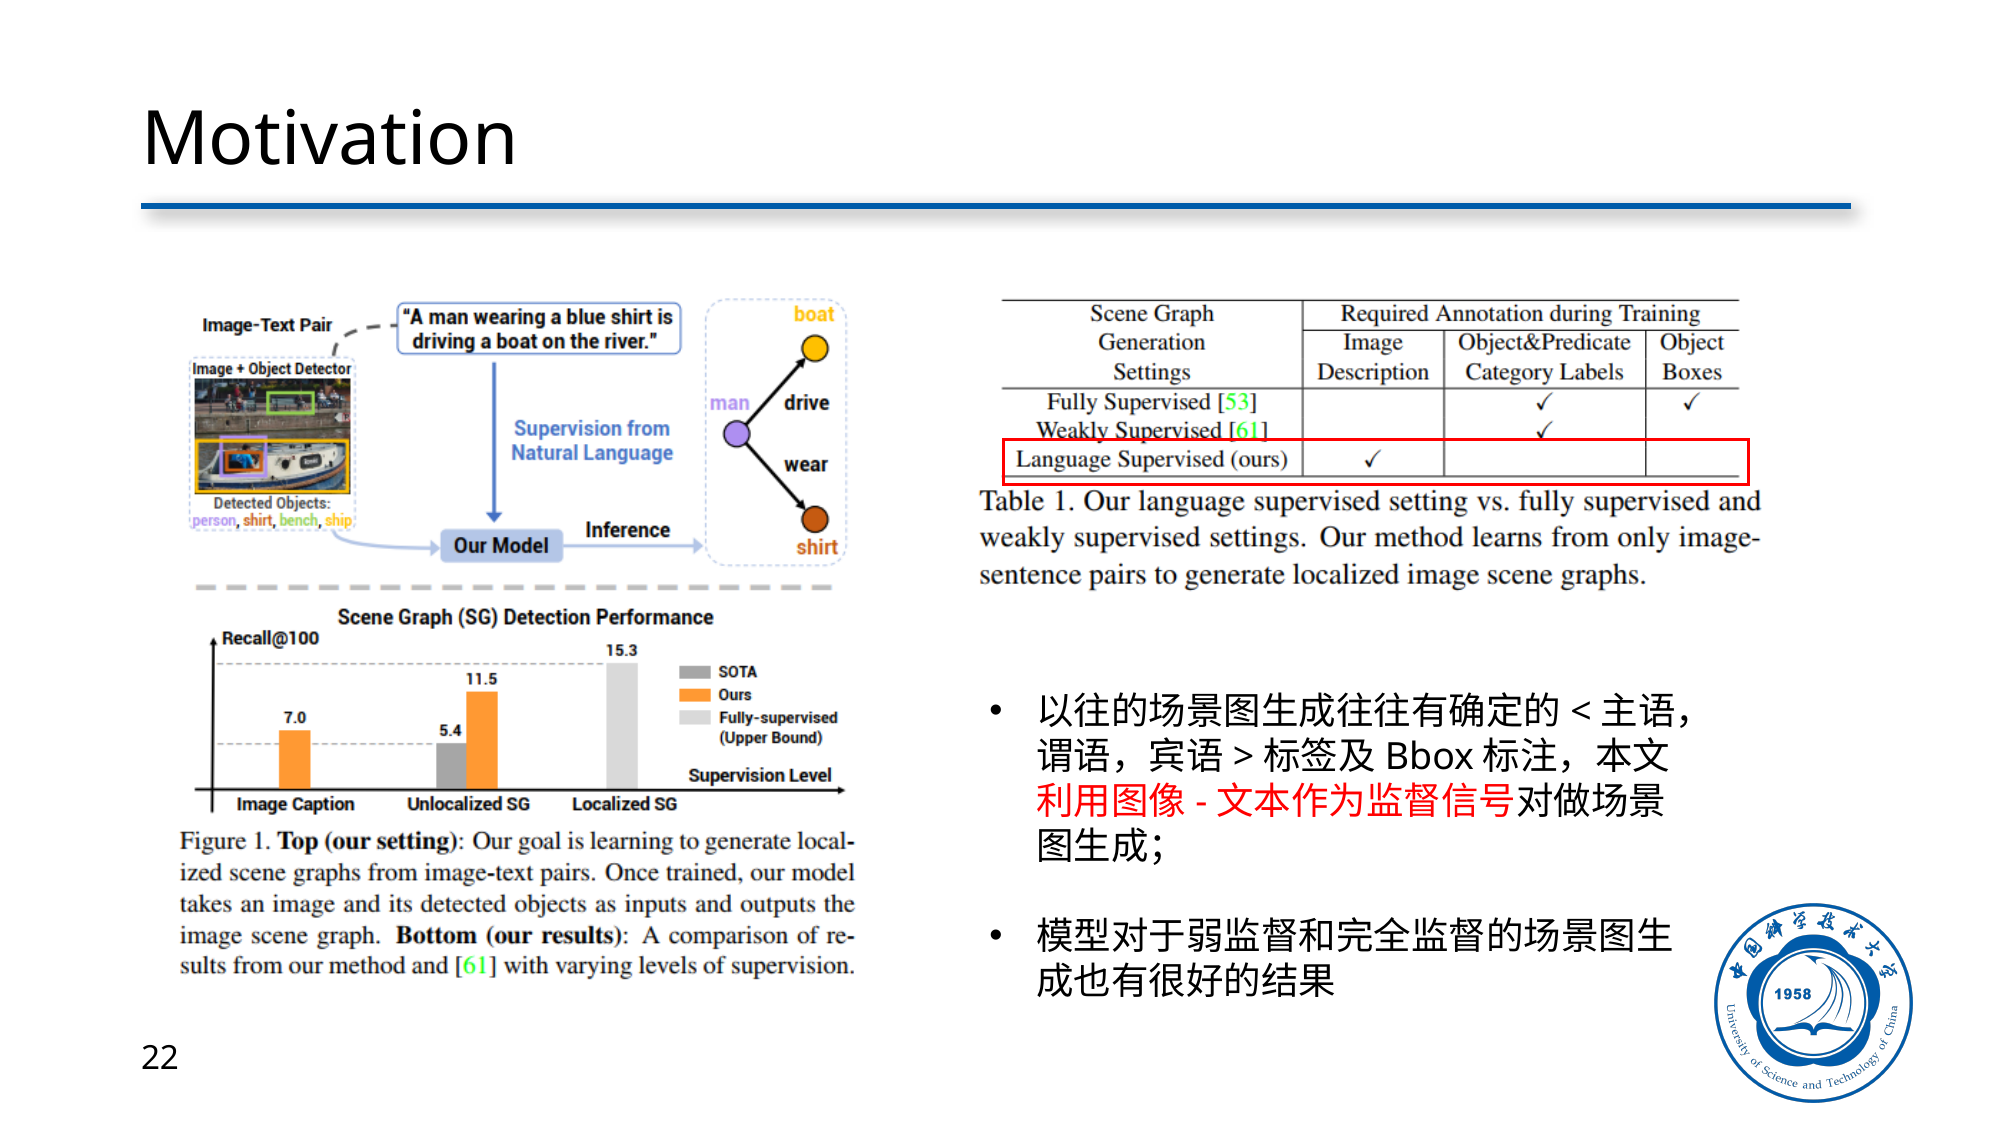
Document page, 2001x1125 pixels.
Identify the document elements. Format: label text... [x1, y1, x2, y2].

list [162, 280, 924, 995]
slide_number 22 [126, 1028, 577, 1089]
picture [1710, 899, 1917, 1107]
text_box 以往的场景图生成往往有确定的<主语，谓语，宾语>标签及Bbox标注，本文利用图像-文本作为监督信号对做场景图生成； 模型对于弱监督和完全监督的场景图生成也有很好的结果 [974, 679, 1717, 1100]
picture [974, 280, 1784, 605]
title Motivation [126, 32, 1852, 250]
